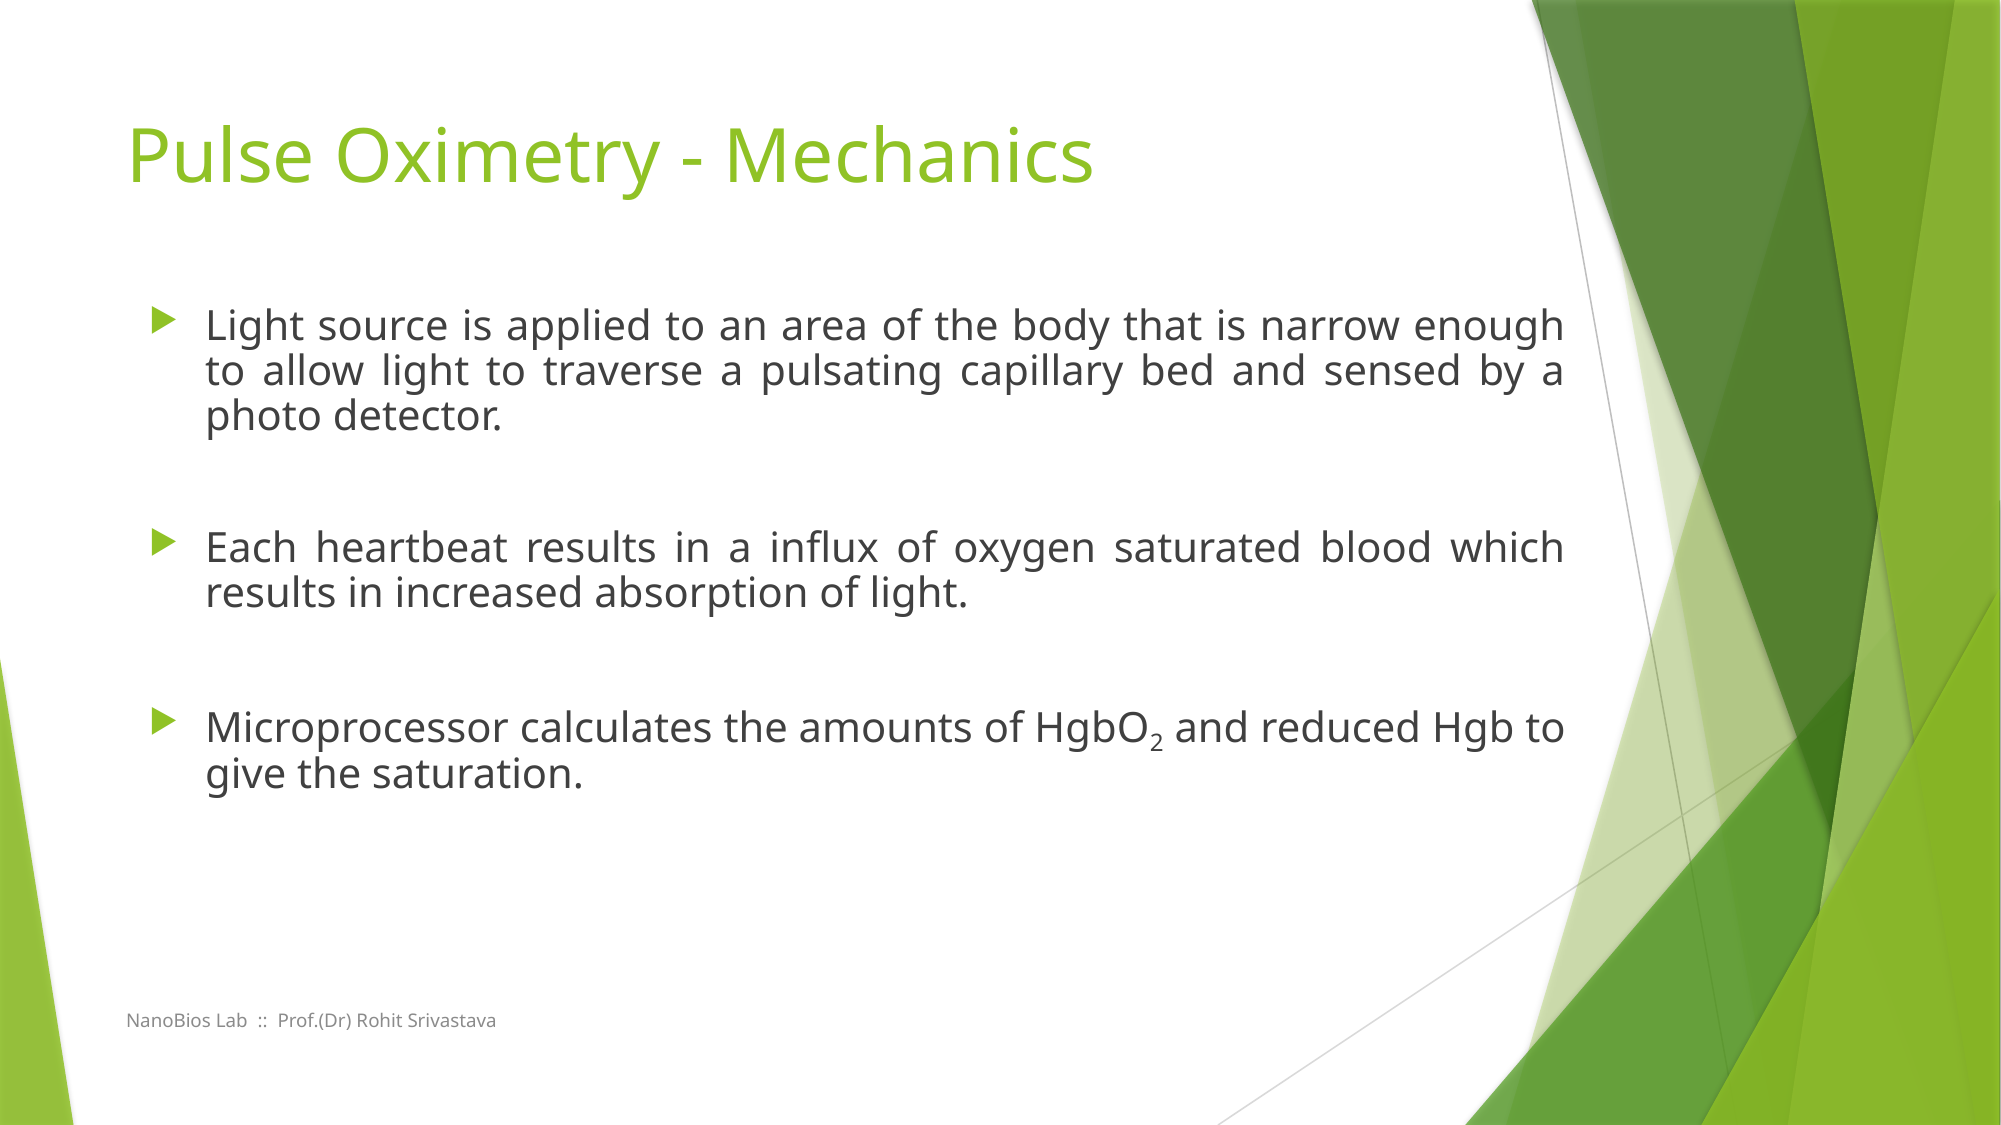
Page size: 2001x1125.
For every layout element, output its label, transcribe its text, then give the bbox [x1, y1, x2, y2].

footer NanoBios Lab :: Prof.(Dr) Rohit Srivastava [111, 991, 1145, 1051]
title Pulse Oximetry - Mechanics [111, 99, 1522, 317]
list Light source is applied to an area of the body that is narrow enough to allow light to traverse a pulsating capillary bed and sensed by a photo detector. Each heartbeat results in a influx of oxygen saturated blood which results in increased absorption of light. Microprocessor calculates the amounts of HgbO2 and reduced Hgb to give the saturation. [133, 296, 1581, 1045]
